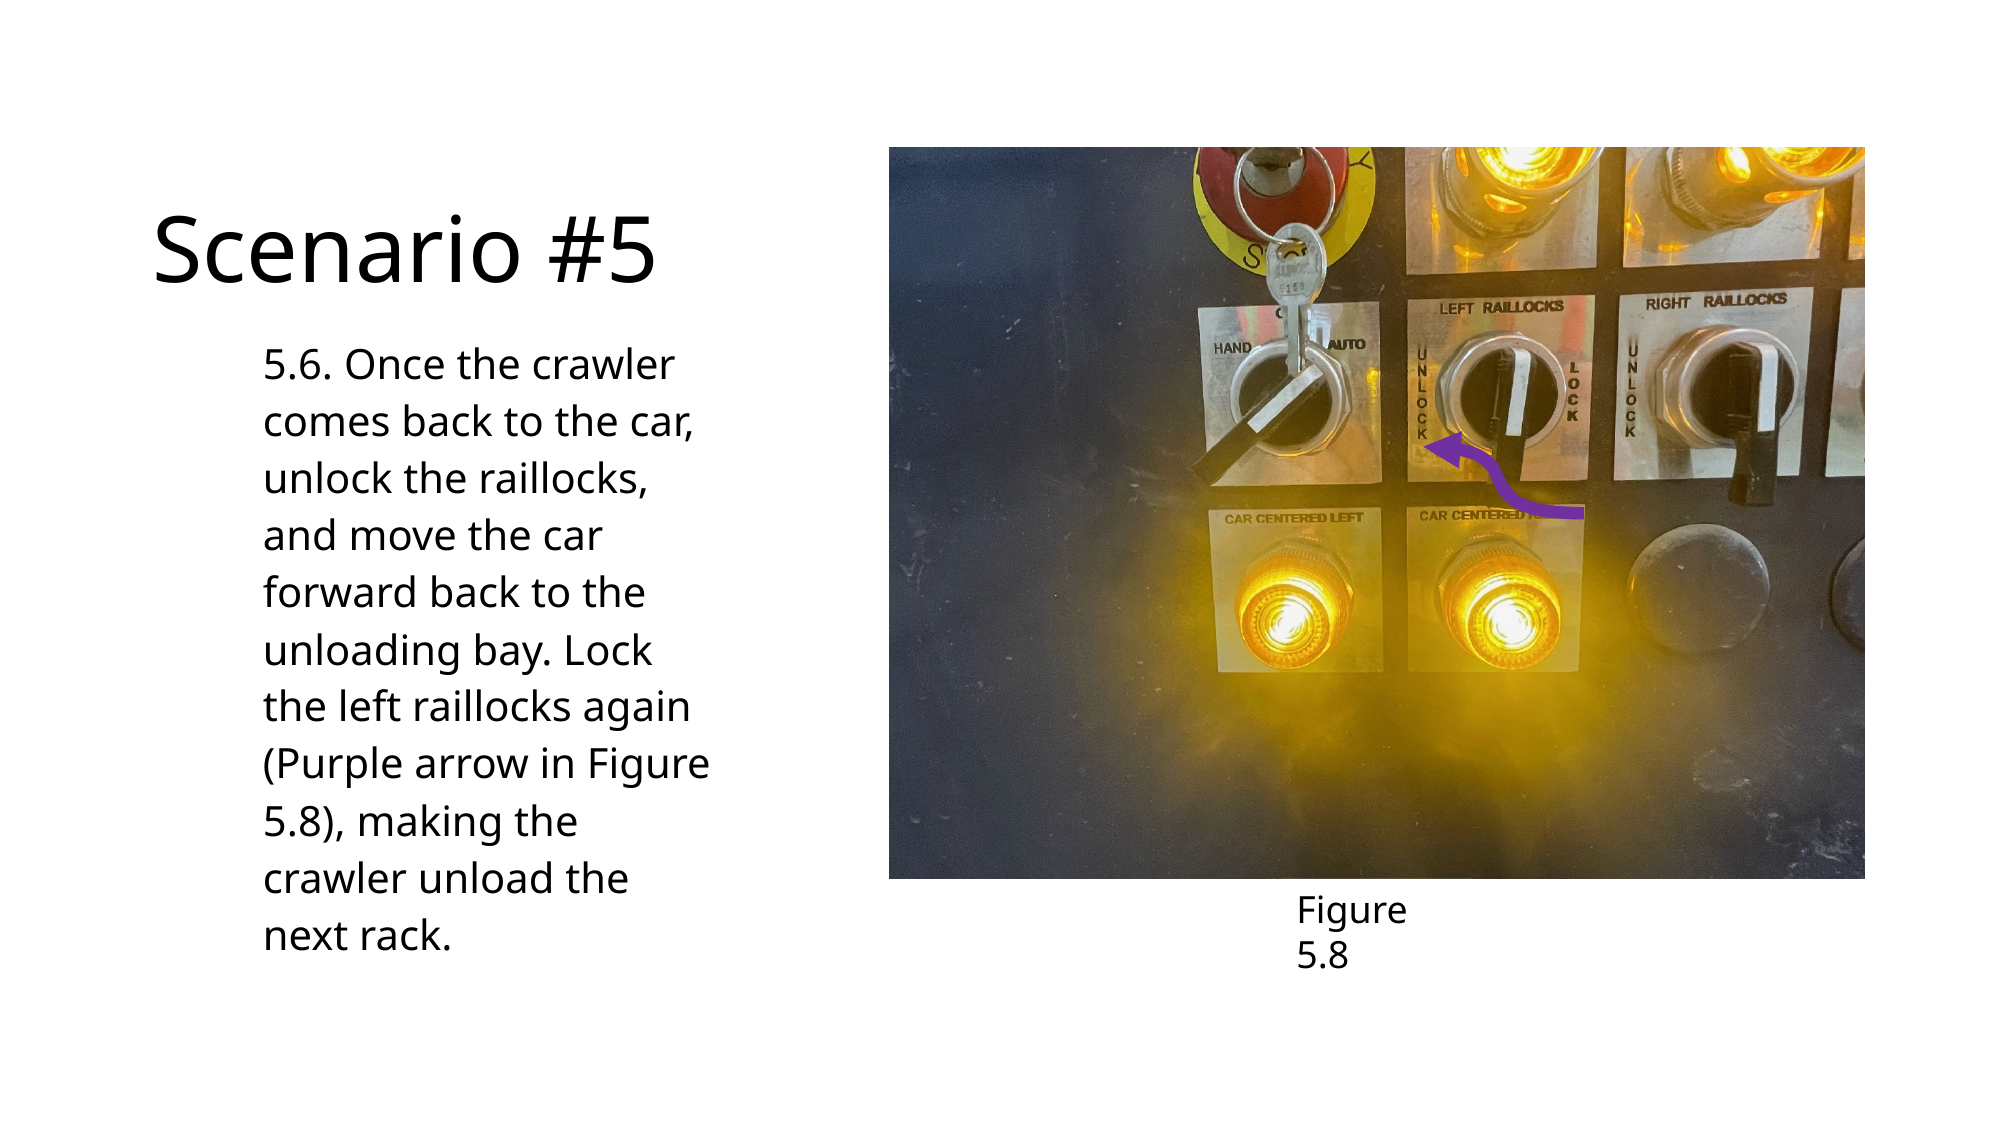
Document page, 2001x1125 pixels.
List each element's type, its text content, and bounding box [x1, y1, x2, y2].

title Scenario #5 [137, 105, 776, 401]
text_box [888, 147, 1865, 940]
list 5.6. Once the crawler comes back to the car, unlock the raillocks, and move the car forward back to the unloading bay. Lock the left raillocks again (Purple arrow in Figure 5.8), making the crawler unload the next rack. [97, 323, 736, 1007]
